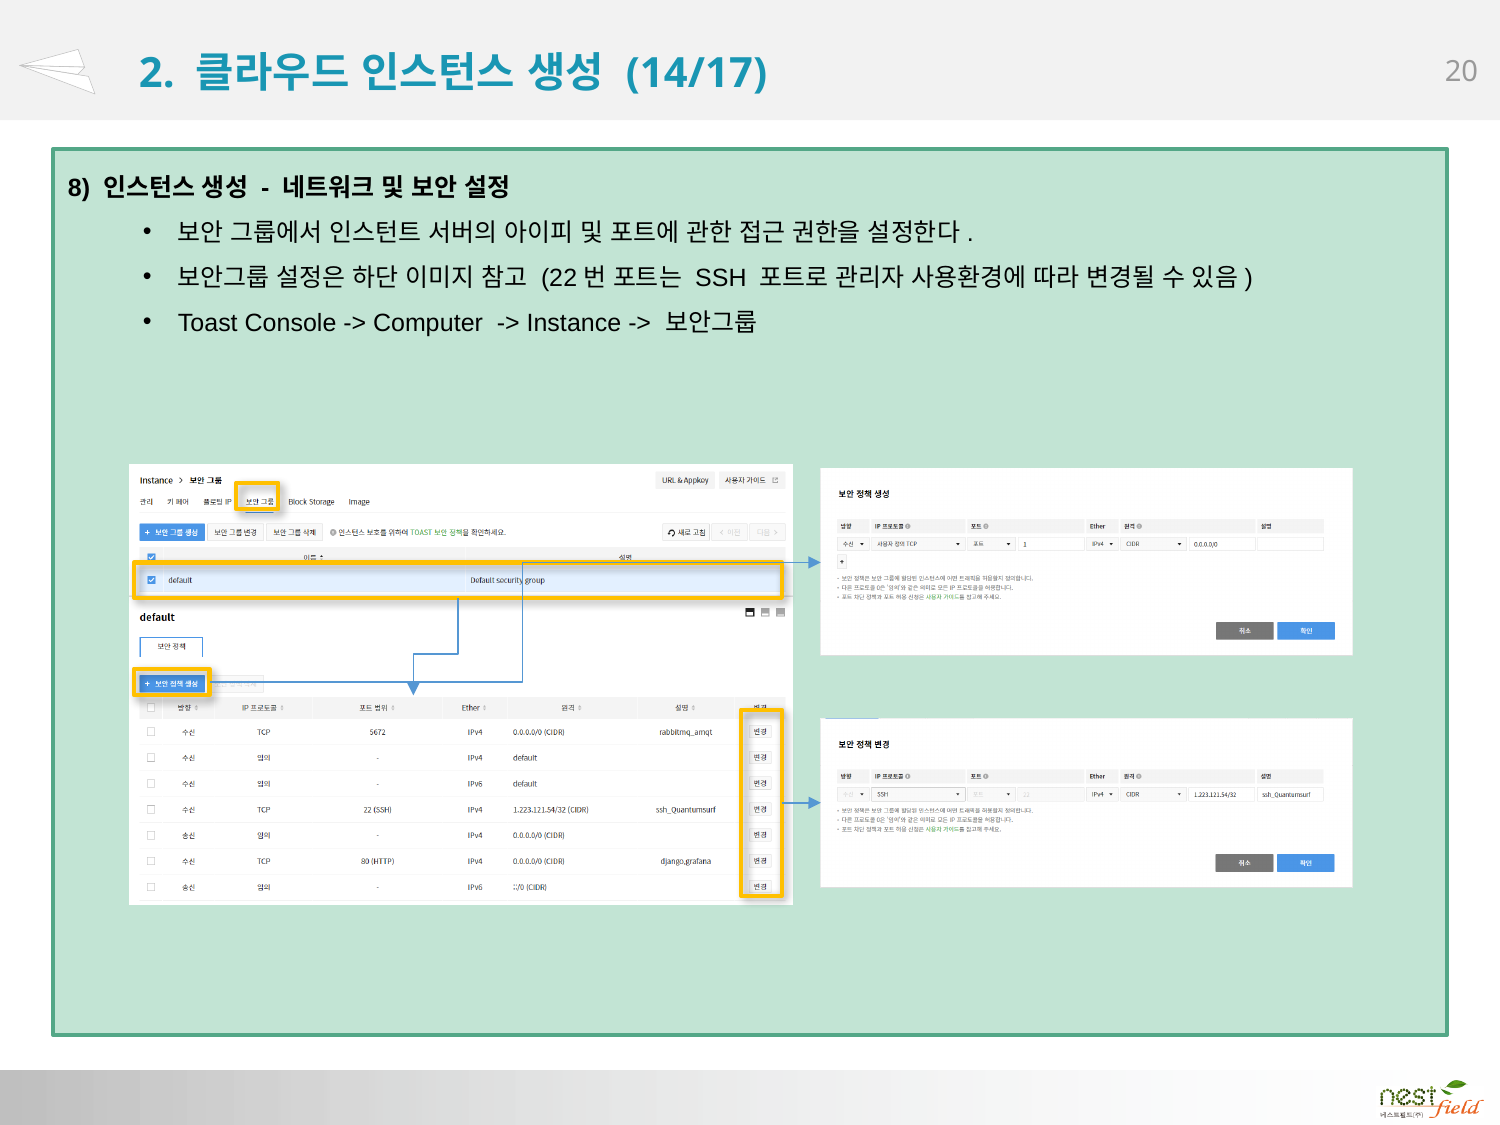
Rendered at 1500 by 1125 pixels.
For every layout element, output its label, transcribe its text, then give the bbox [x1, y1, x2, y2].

text_box 대쉬보드 및 폴더 목록 [126, 466, 808, 911]
picture [1376, 1076, 1484, 1118]
text_box 8) 인스턴스 생성 - 네트워크 및 보안 설정 보안 그룹에서 인스턴트 서버의 아이피 및 포트에 관한 접근 권한을 설정한다. 보안그룹 설정은 하단 이미지 참고 (22번 포트는 SSH 포트로 관리자 사용환경에 따라 변경될 수 있음) Toast Console -> Computer -> Instance -> 보안그룹 [53, 148, 1447, 389]
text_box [209, 562, 822, 683]
picture [129, 464, 793, 905]
picture [820, 468, 1353, 657]
text_box [53, 389, 1447, 1035]
title 2. 클라우드 인스턴스 생성 (14/17) [123, 42, 1388, 100]
picture [820, 717, 1353, 888]
